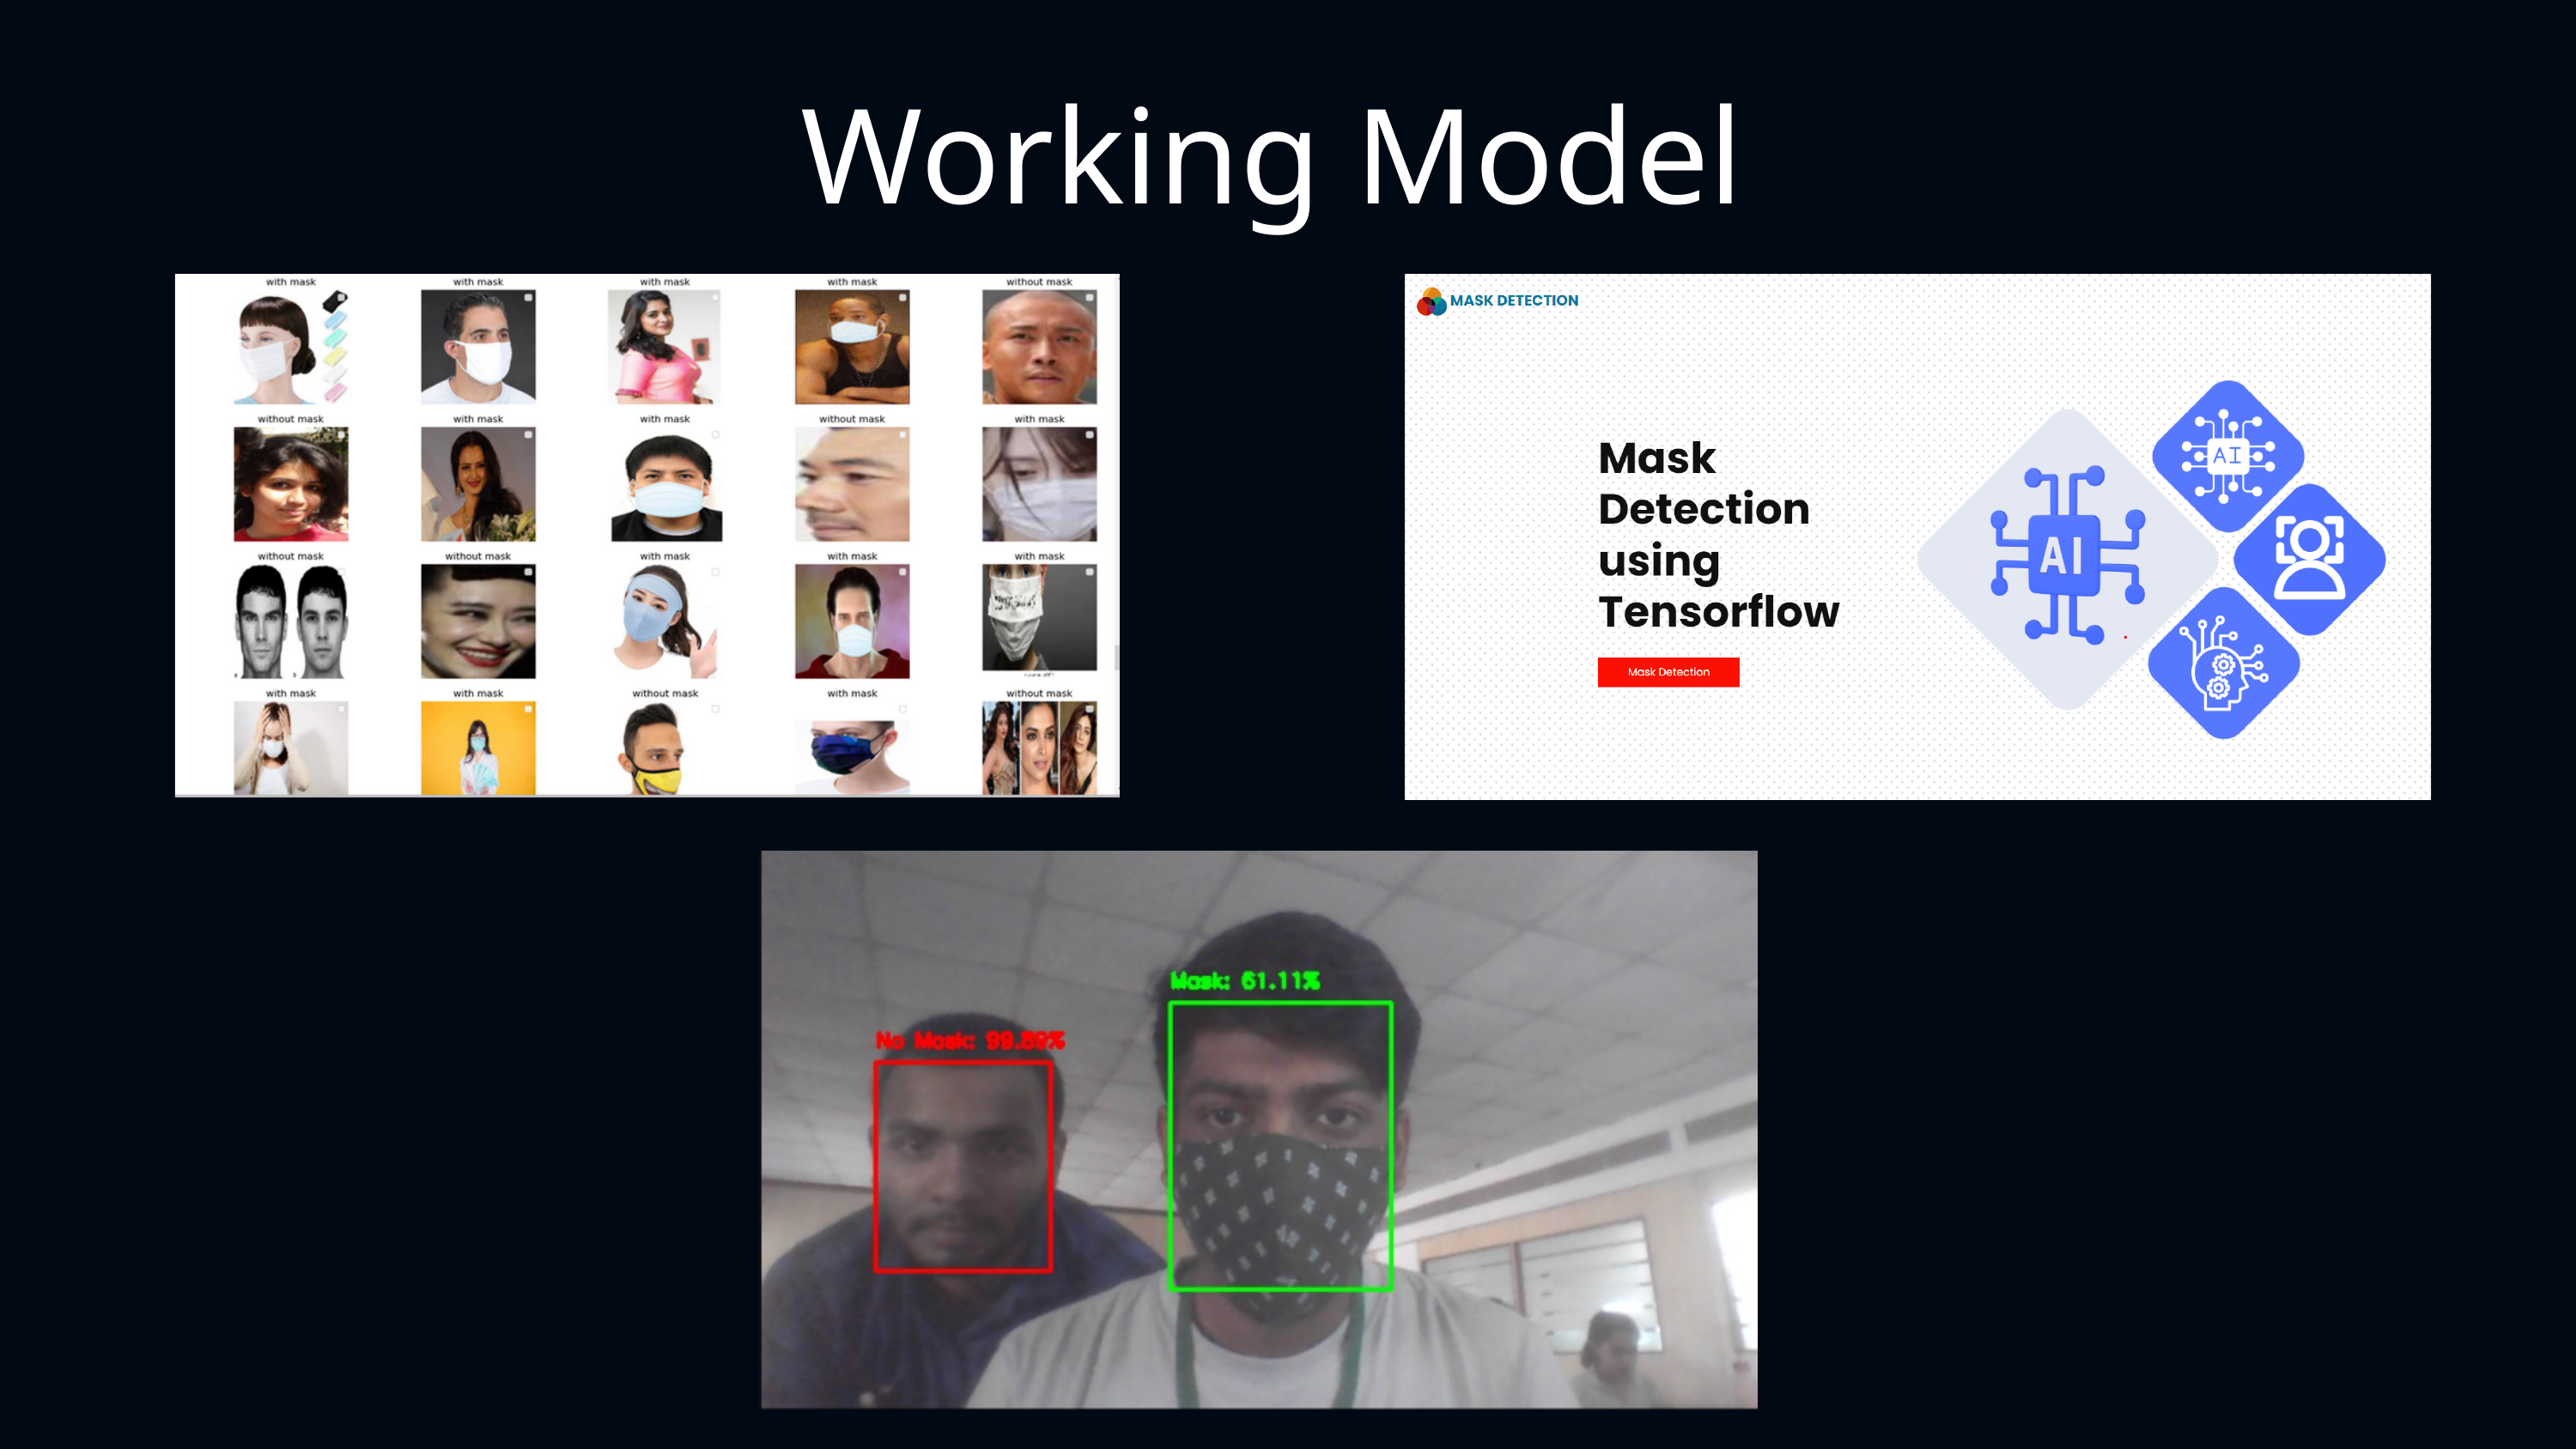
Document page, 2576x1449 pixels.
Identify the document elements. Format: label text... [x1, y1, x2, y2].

picture [174, 274, 1121, 797]
text_box Working Model [800, 45, 1820, 231]
picture [1404, 274, 2432, 800]
picture [759, 850, 1759, 1410]
